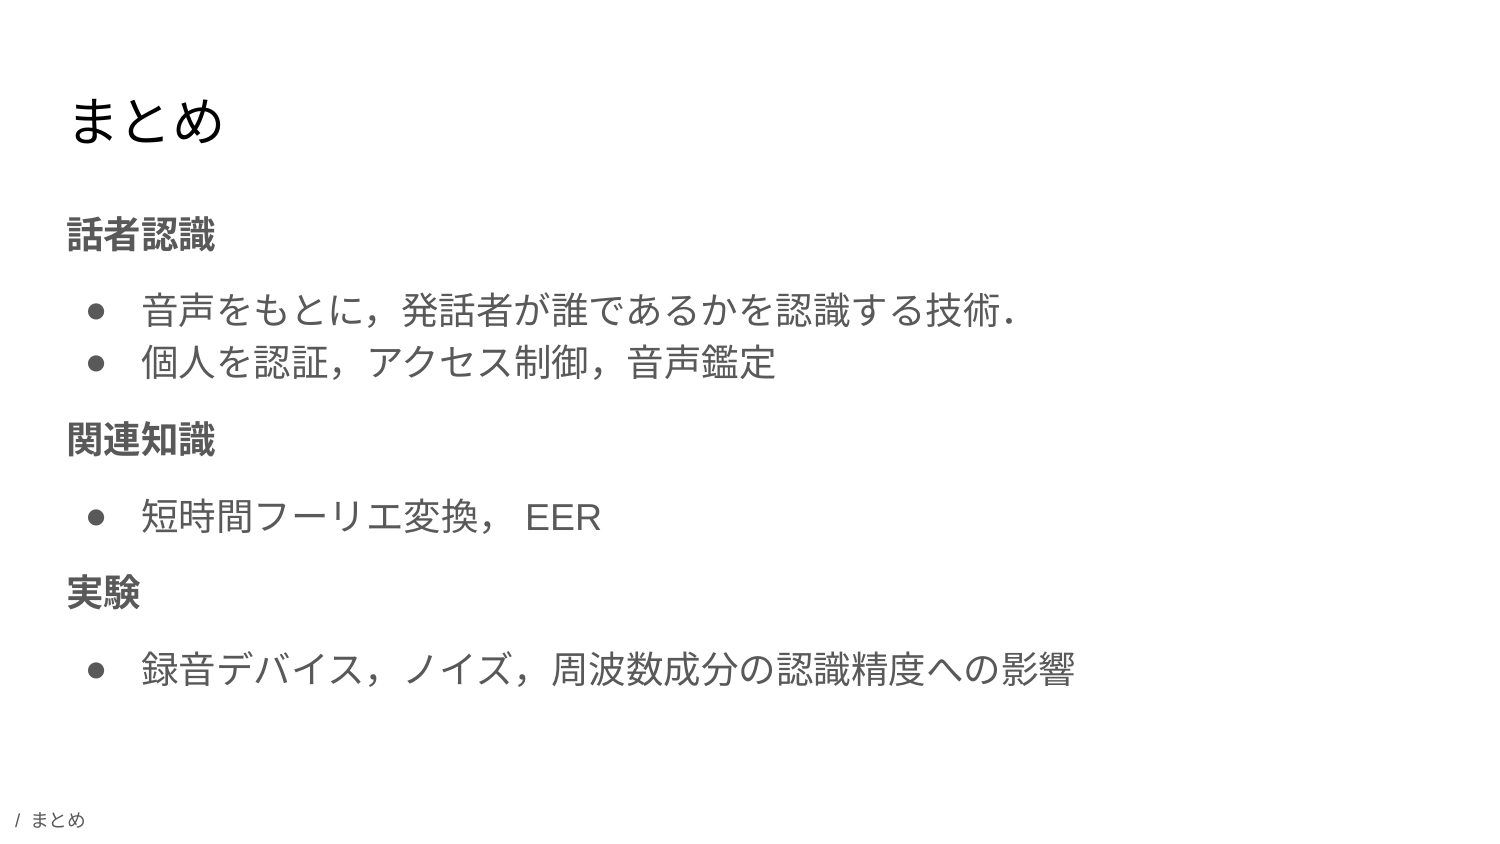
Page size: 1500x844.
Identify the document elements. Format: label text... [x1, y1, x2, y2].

list 話者認識 音声をもとに，発話者が誰であるかを認識する技術． 個人を認証，アクセス制御，音声鑑定 関連知識 短時間フーリエ変換，EER 実験 録音デバイス，ノイズ，周波数成分の認識精度への影響 [51, 189, 1449, 844]
text_box / まとめ [0, 793, 664, 844]
title まとめ [51, 72, 1449, 167]
